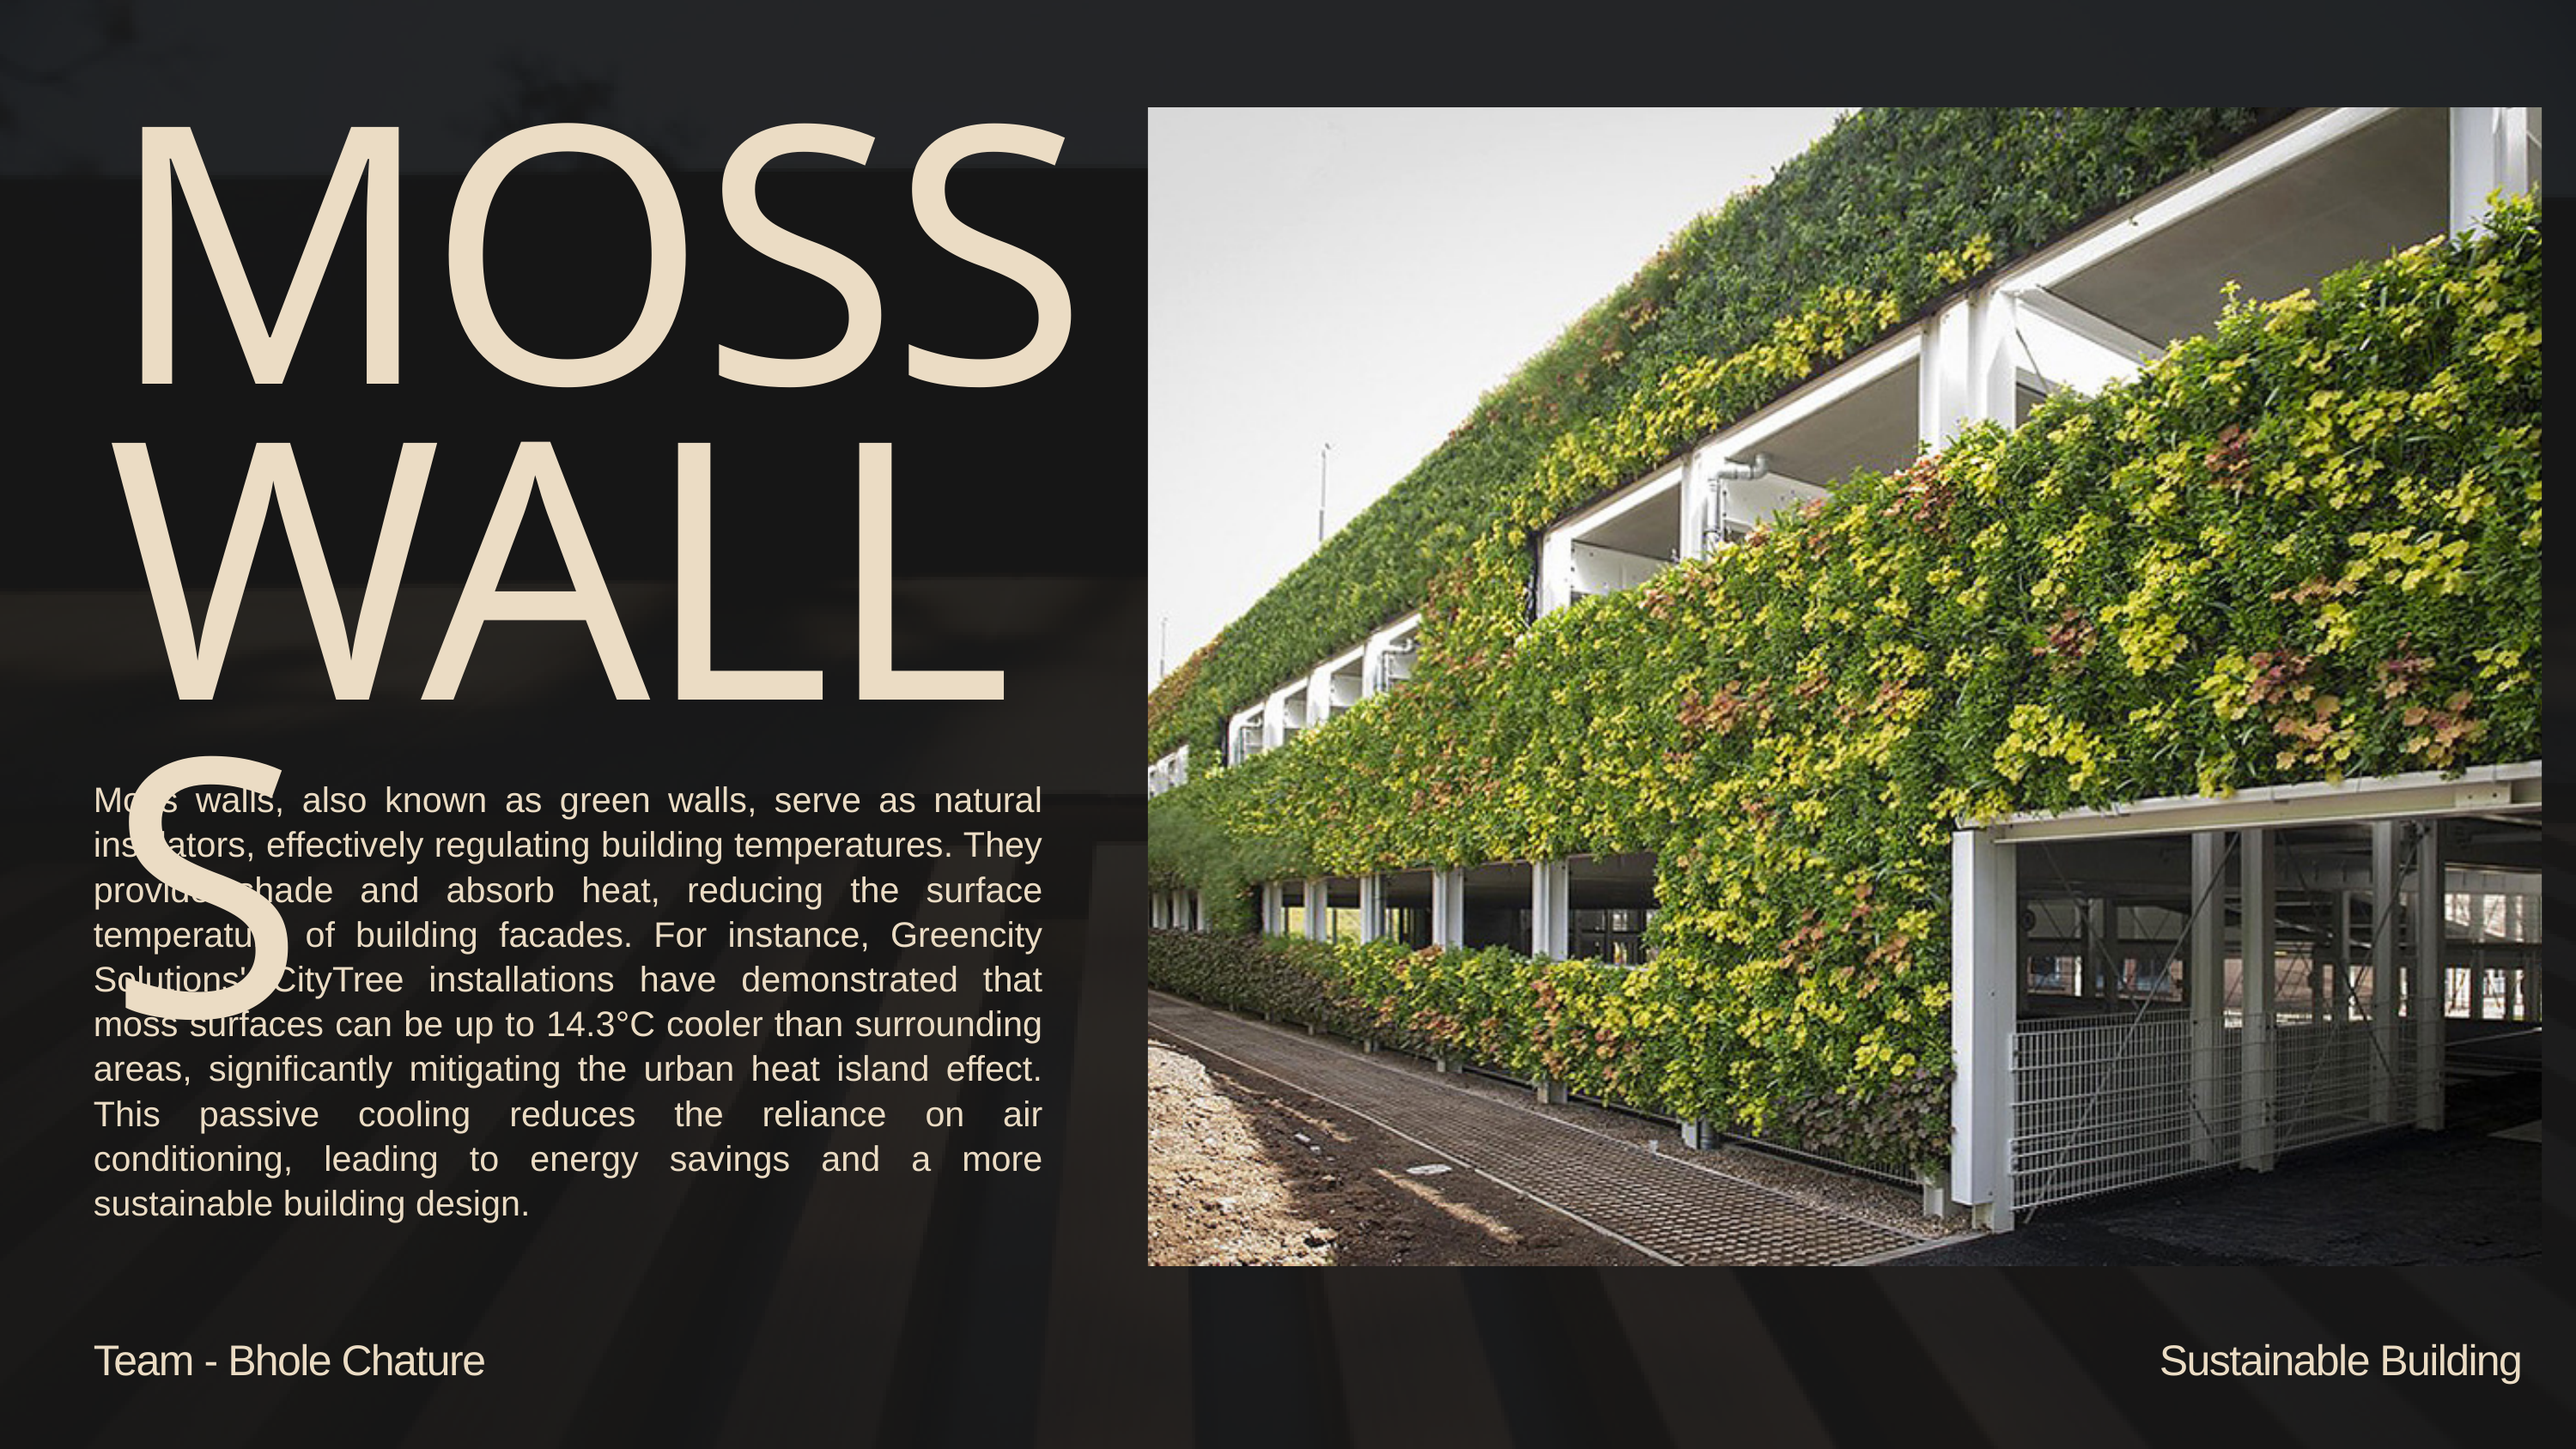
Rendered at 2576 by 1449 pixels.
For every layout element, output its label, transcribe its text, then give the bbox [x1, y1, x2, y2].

text_box MOSS WALLS [107, 139, 1142, 1089]
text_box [1147, 106, 2543, 1267]
text_box Team - Bhole Chature [93, 1345, 560, 1385]
text_box Sustainable Building [2057, 1345, 2523, 1385]
text_box [0, 0, 2576, 1449]
text_box ​Moss walls, also known as green walls, serve as natural insulators, effectively regulating building temperatures. They provide shade and absorb heat, reducing the surface temperature of building facades. For instance, Greencity Solutions' CityTree installations have demonstrated that moss surfaces can be up to 14.3°C cooler than surrounding areas, significantly mitigating the urban heat island effect. This passive cooling reduces the reliance on air conditioning, leading to energy savings and a more sustainable building design. [94, 774, 1043, 1223]
